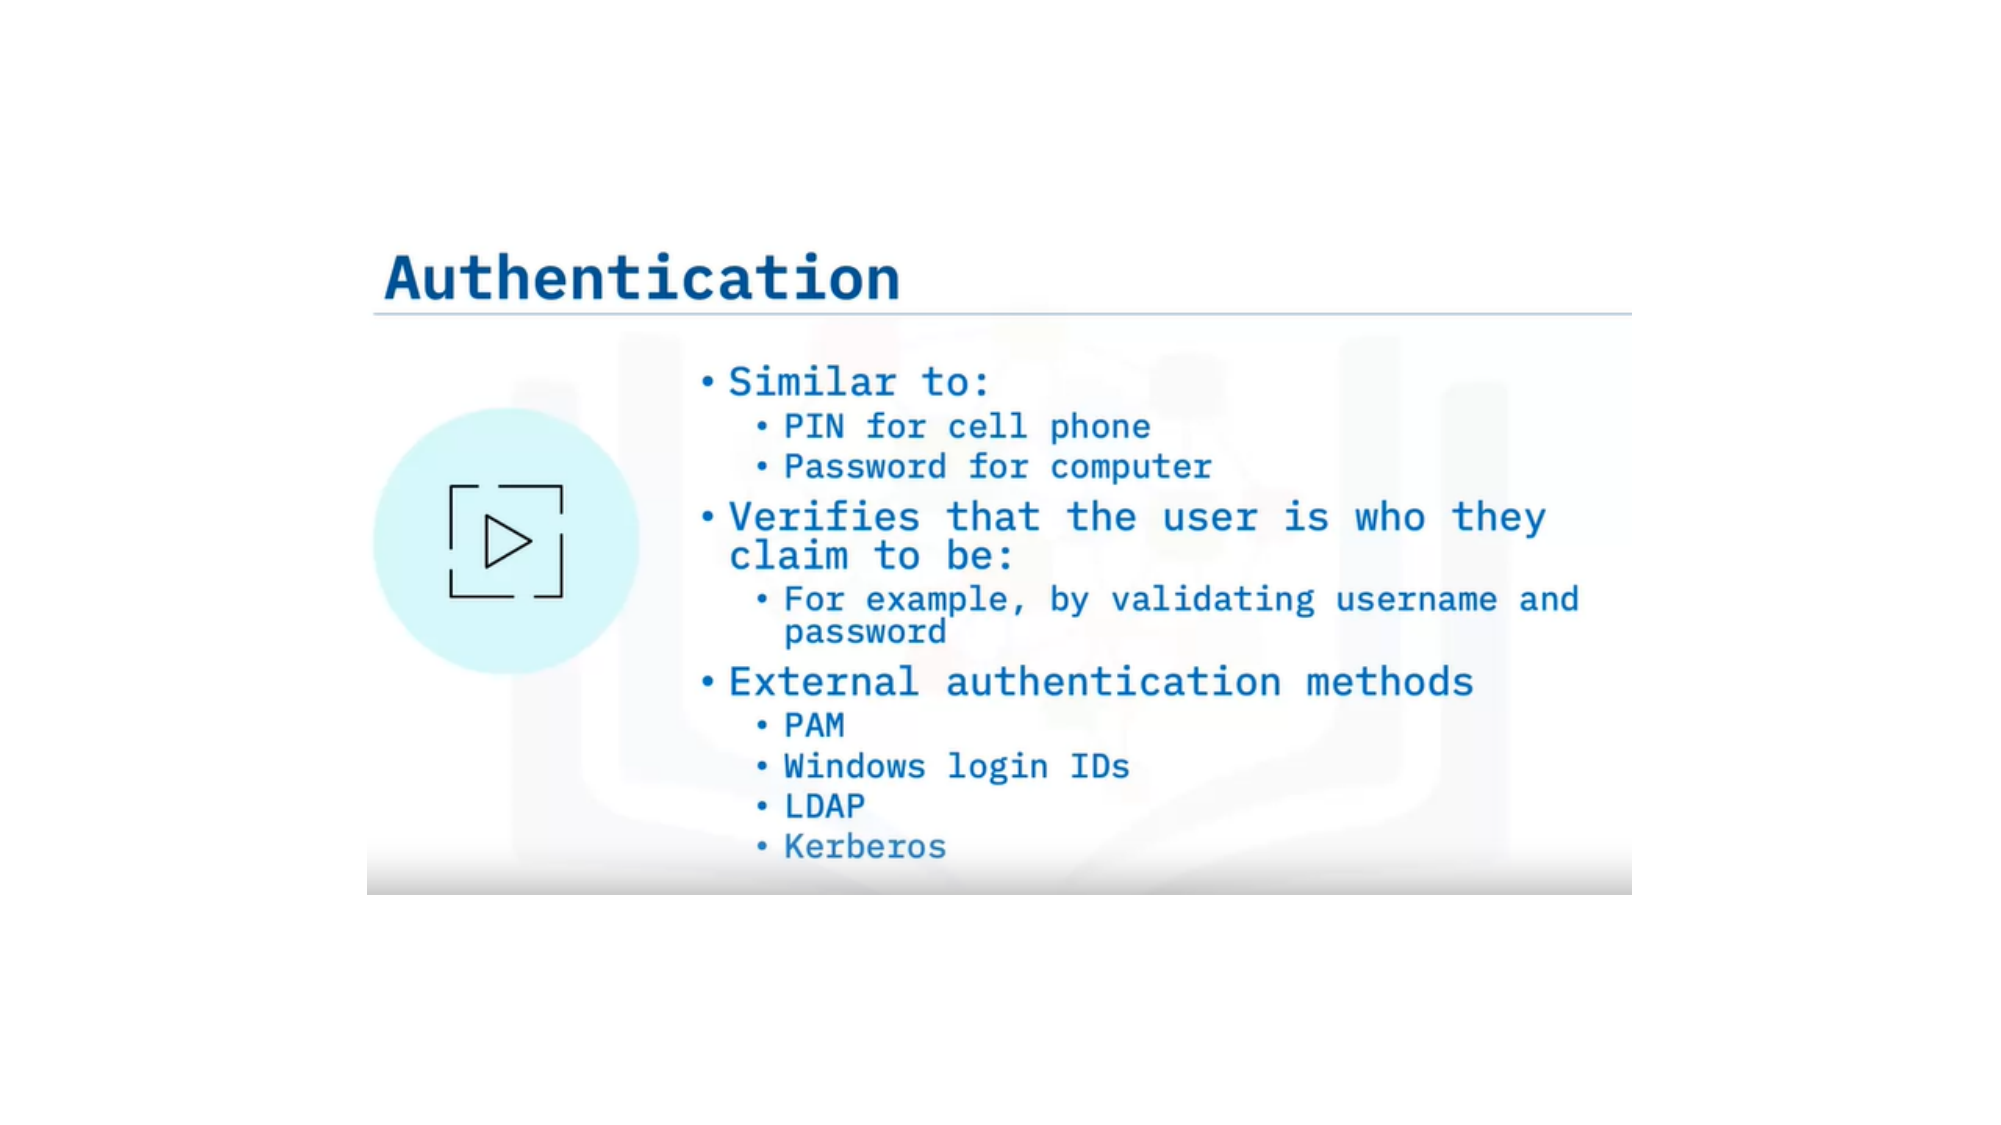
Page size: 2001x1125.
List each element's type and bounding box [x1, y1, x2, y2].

picture [367, 230, 1633, 895]
